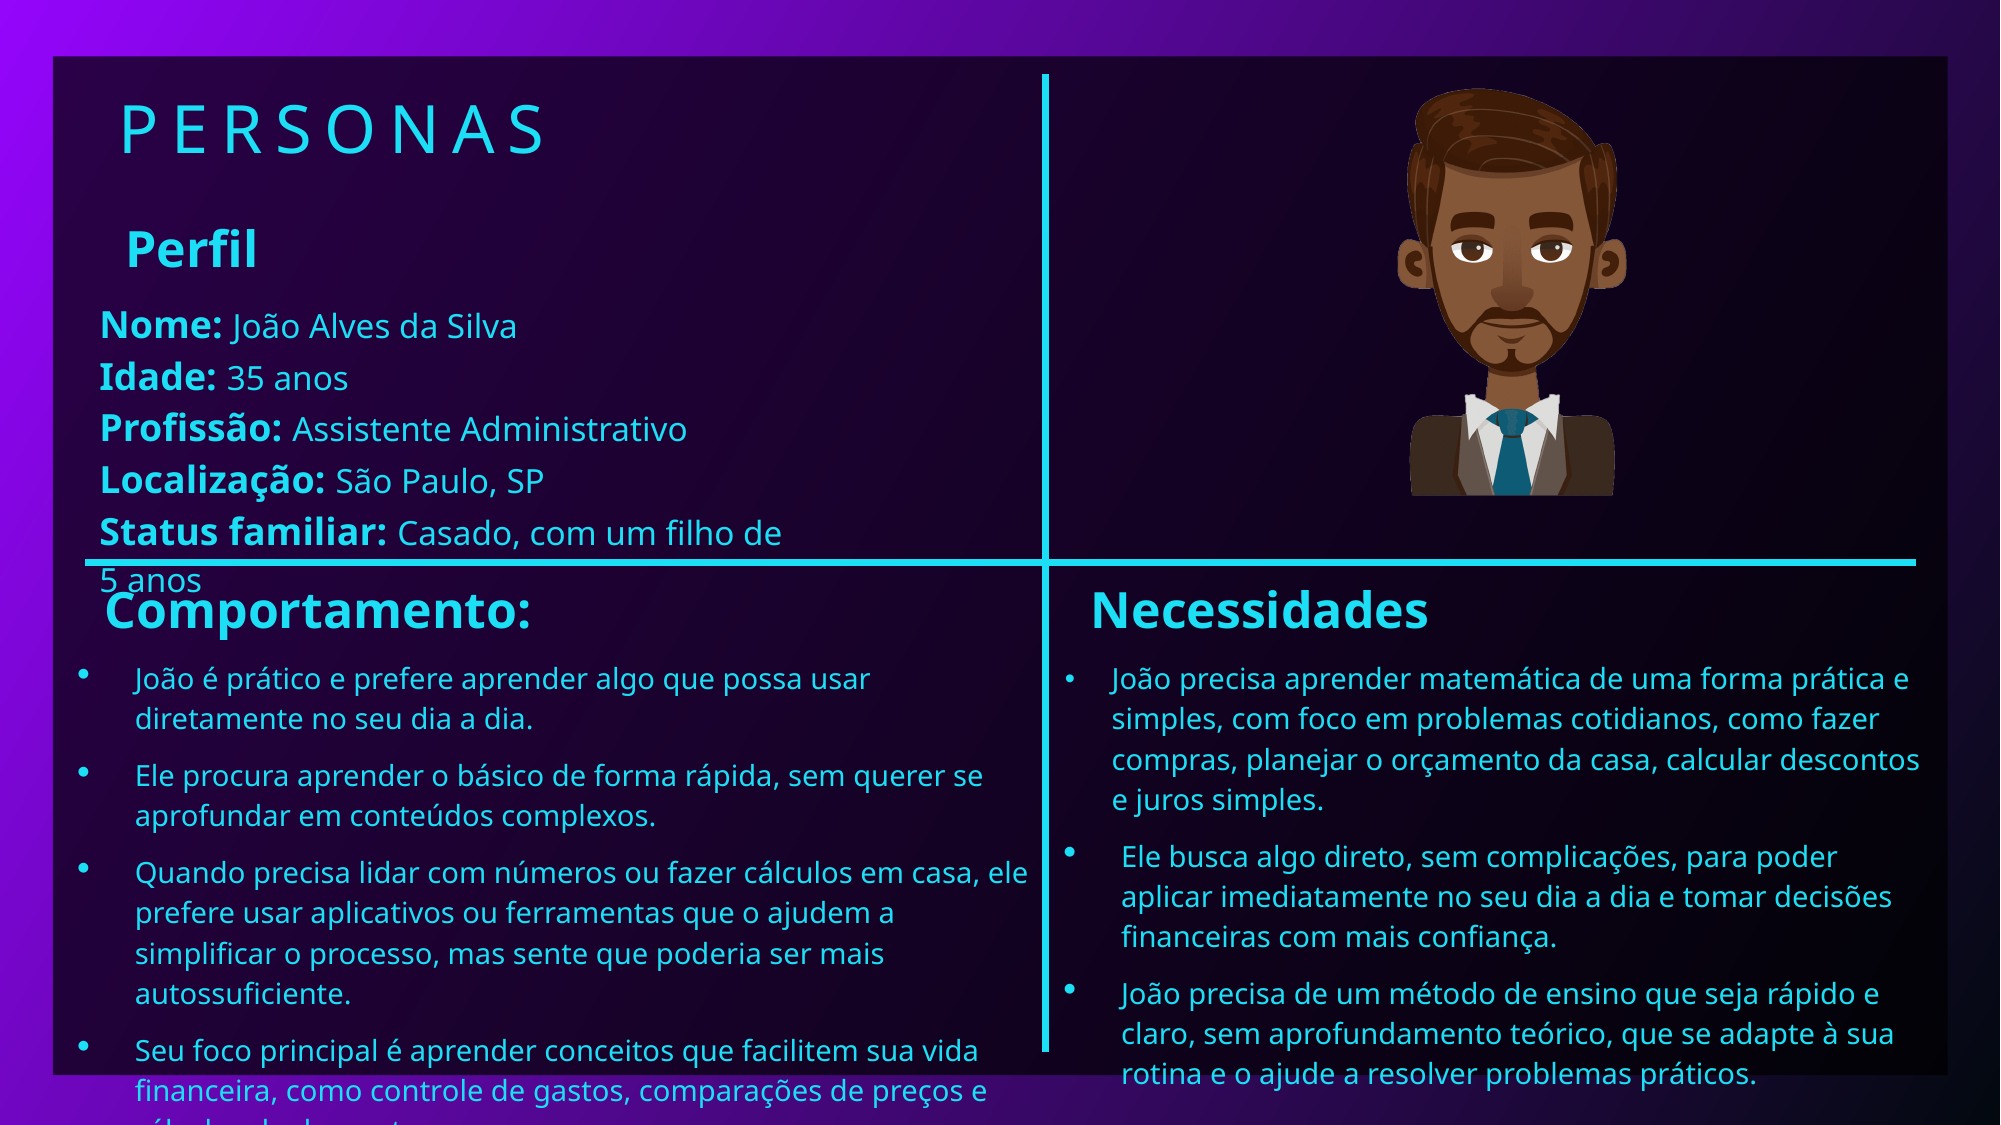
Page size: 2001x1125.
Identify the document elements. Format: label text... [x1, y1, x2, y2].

subtitle PERSONAS [84, 88, 580, 164]
text_box Perfil Nome: João Alves da Silva Idade: 35 anos Profissão: Assistente Administrativo Localização: São Paulo, SP Status familiar: Casado, com um filho de 5 anos [84, 201, 805, 562]
picture [1397, 88, 1627, 496]
text_box Necessidades João precisa aprender matemática de uma forma prática e simples, com foco em problemas cotidianos, como fazer compras, planejar o orçamento da casa, calcular descontos e juros simples. Ele busca algo direto, sem complicações, para poder aplicar imediatamente no seu dia a dia e tomar decisões financeiras com mais confiança. João precisa de um método de ensino que seja rápido e claro, sem aprofundamento teórico, que se adapte à sua rotina e o ajude a resolver problemas práticos. [1050, 562, 1937, 1098]
text_box Comportamento: João é prático e prefere aprender algo que possa usar diretamente no seu dia a dia. Ele procura aprender o básico de forma rápida, sem querer se aprofundar em conteúdos complexos. Quando precisa lidar com números ou fazer cálculos em casa, ele prefere usar aplicativos ou ferramentas que o ajudem a simplificar o processo, mas sente que poderia ser mais autossuficiente. Seu foco principal é aprender conceitos que facilitem sua vida financeira, como controle de gastos, comparações de preços e cálculos de descontos. [63, 562, 1050, 1125]
